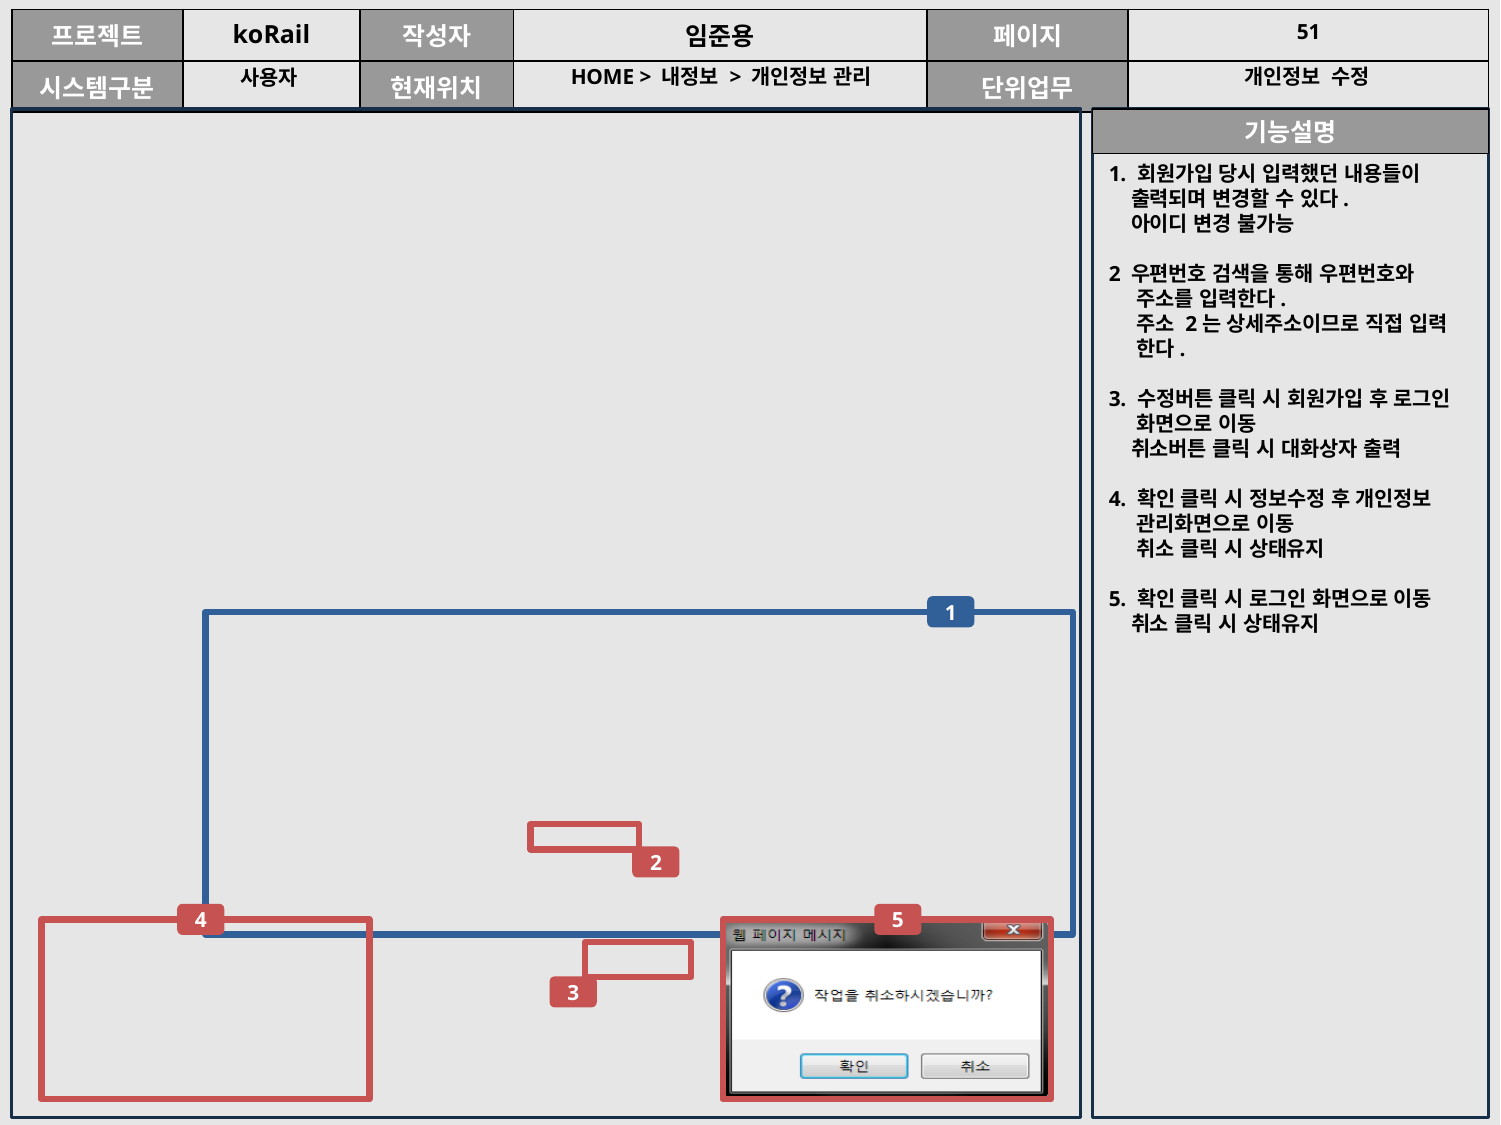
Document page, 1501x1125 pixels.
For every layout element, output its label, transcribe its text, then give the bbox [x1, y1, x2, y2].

text_box HOME > 내정보 > 개인정보 관리 [515, 56, 928, 96]
text_box 1. 회원가입 당시 입력했던 내용들이 출력되며 변경할 수 있다. 아이디 변경 불가능 2 우편번호 검색을 통해 우편번호와 주소를 입력한다. 주소 2는 상세주소이므로 직접 입력 한다. 3. 수정버튼 클릭 시 회원가입 후 로그인 화면으로 이동 취소버튼 클릭 시 대화상자 출력 4. 확인 클릭 시 정보수정 후 개인정보 관리화면으로 이동 취소 클릭 시 상태유지 5. 확인 클릭 시 로그인 화면으로 이동 취소 클릭 시 상태유지 [1094, 153, 1487, 668]
picture [16, 110, 1075, 1114]
text_box 51 [1128, 11, 1489, 52]
text_box 사용자 [182, 57, 355, 97]
text_box 개인정보 수정 [1127, 56, 1487, 96]
